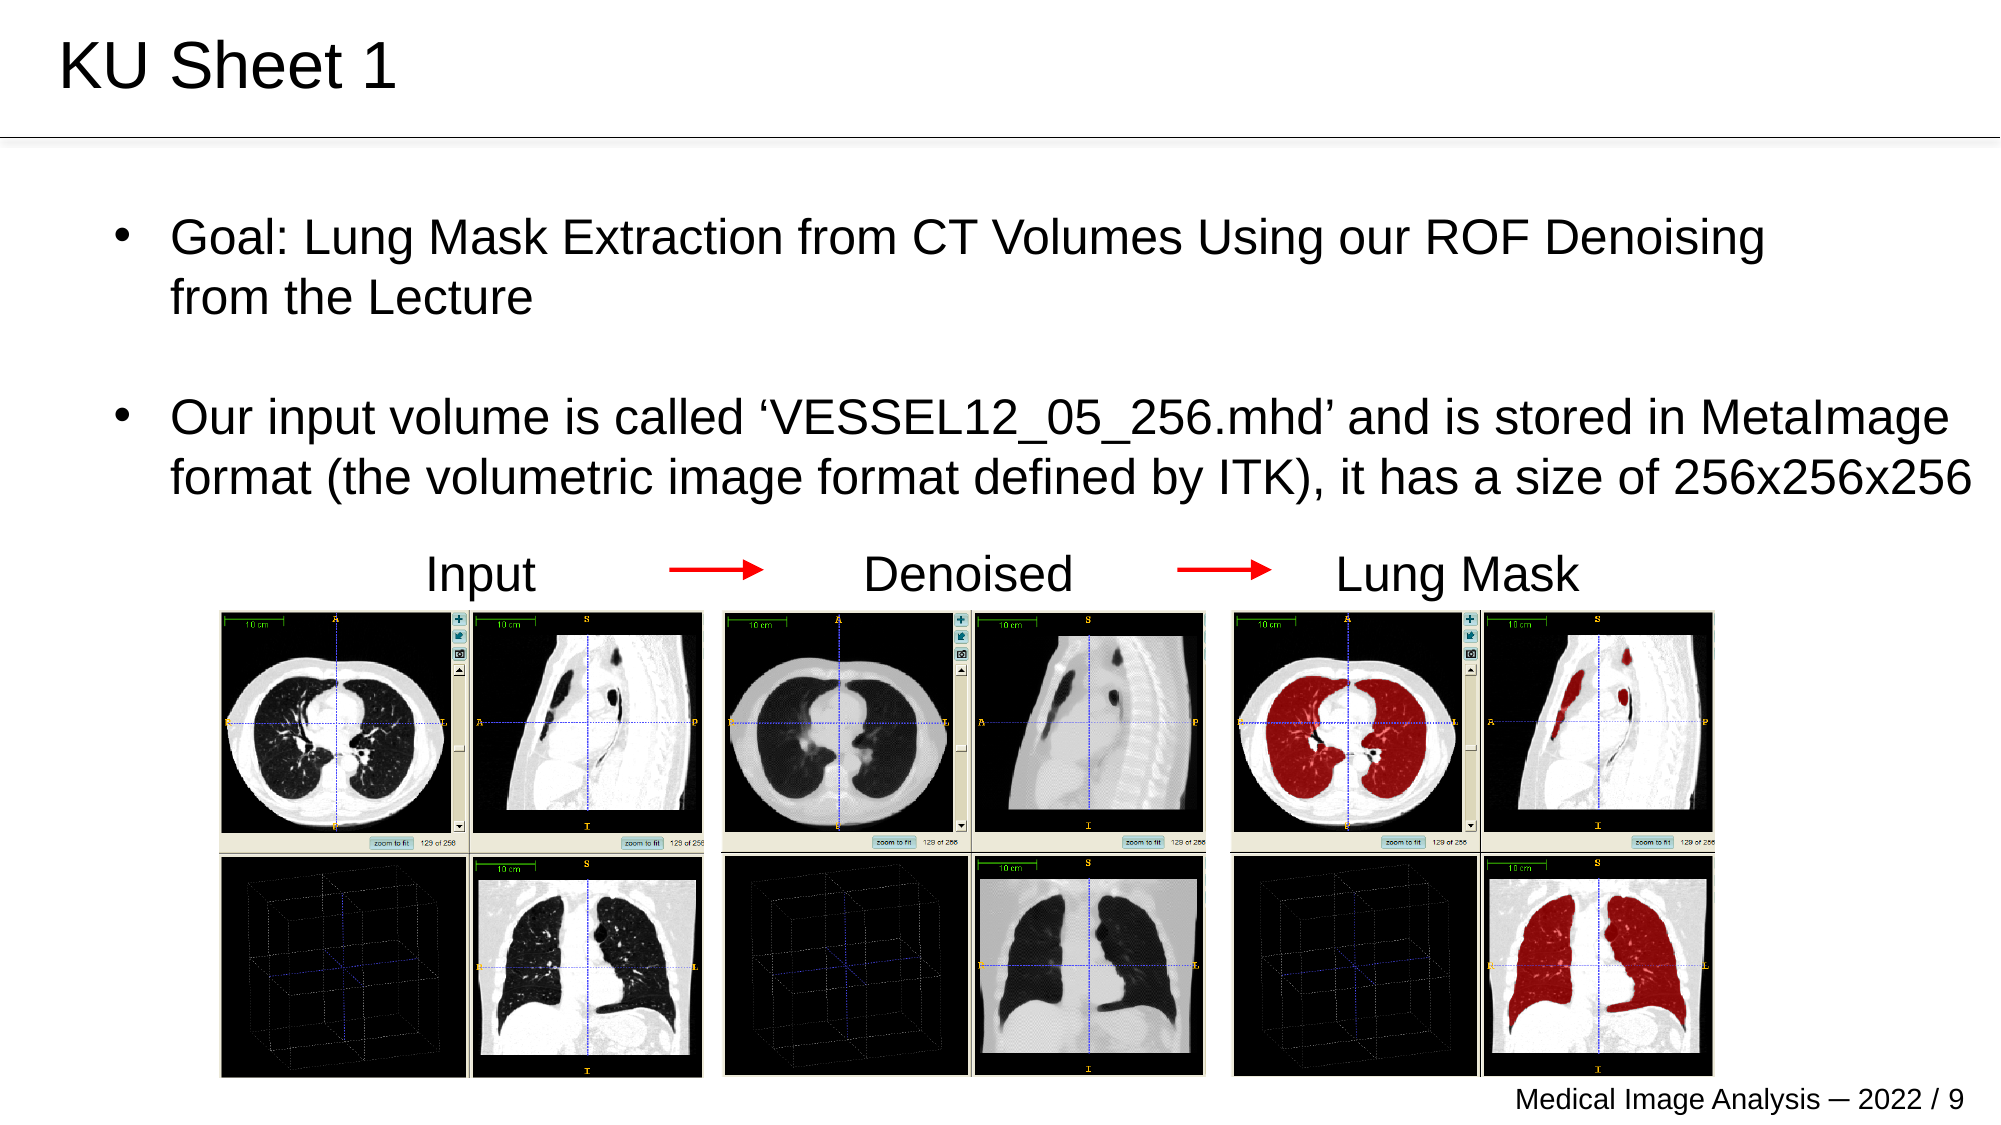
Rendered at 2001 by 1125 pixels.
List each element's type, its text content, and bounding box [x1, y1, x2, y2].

text_box Lung Mask [1320, 534, 1595, 608]
picture [1229, 609, 1715, 1077]
text_box Input [410, 534, 552, 608]
text_box [1177, 559, 1272, 581]
picture [720, 609, 1207, 1078]
text_box Denoised [848, 534, 1089, 608]
picture [218, 609, 705, 1078]
text_box [669, 559, 764, 581]
text_box Goal: Lung Mask Extraction from CT Volumes Using our ROF Denoising from the Lecture Our input volume is called ‘VESSEL12_05_256.mhd’ and is stored in MetaImage format (the volumetric image format defined by ITK), it has a size of 256x256x256 [99, 196, 1990, 512]
title KU Sheet 1 [58, 21, 1895, 116]
